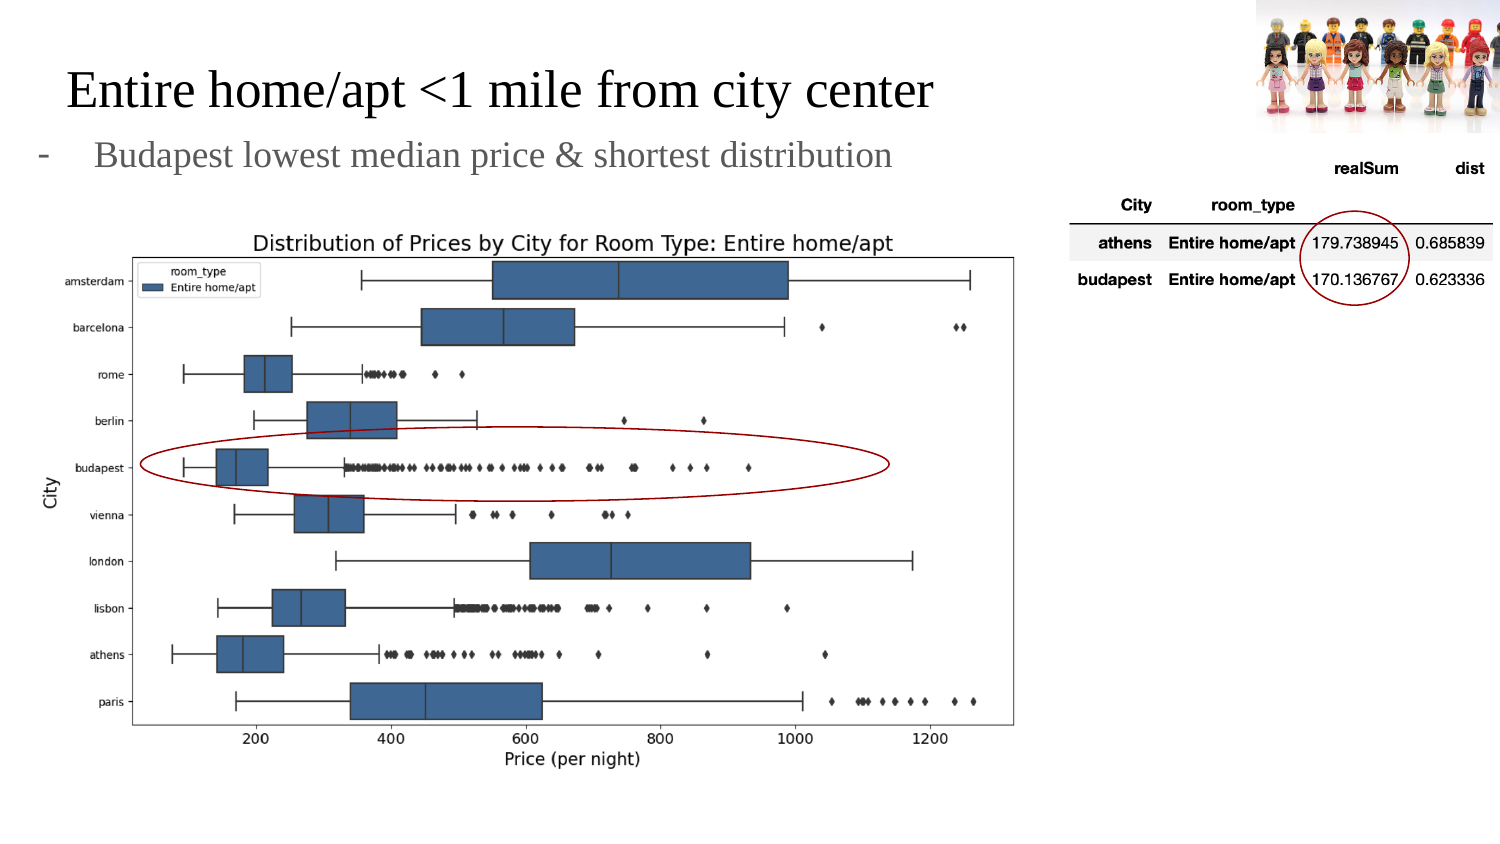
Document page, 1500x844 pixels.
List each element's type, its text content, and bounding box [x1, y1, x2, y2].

list Budapest lowest median price & shortest distribution [4, 108, 1206, 203]
picture [1054, 0, 1500, 306]
picture [24, 227, 1030, 774]
title Entire home/apt <1 mile from city center [51, 39, 1251, 131]
